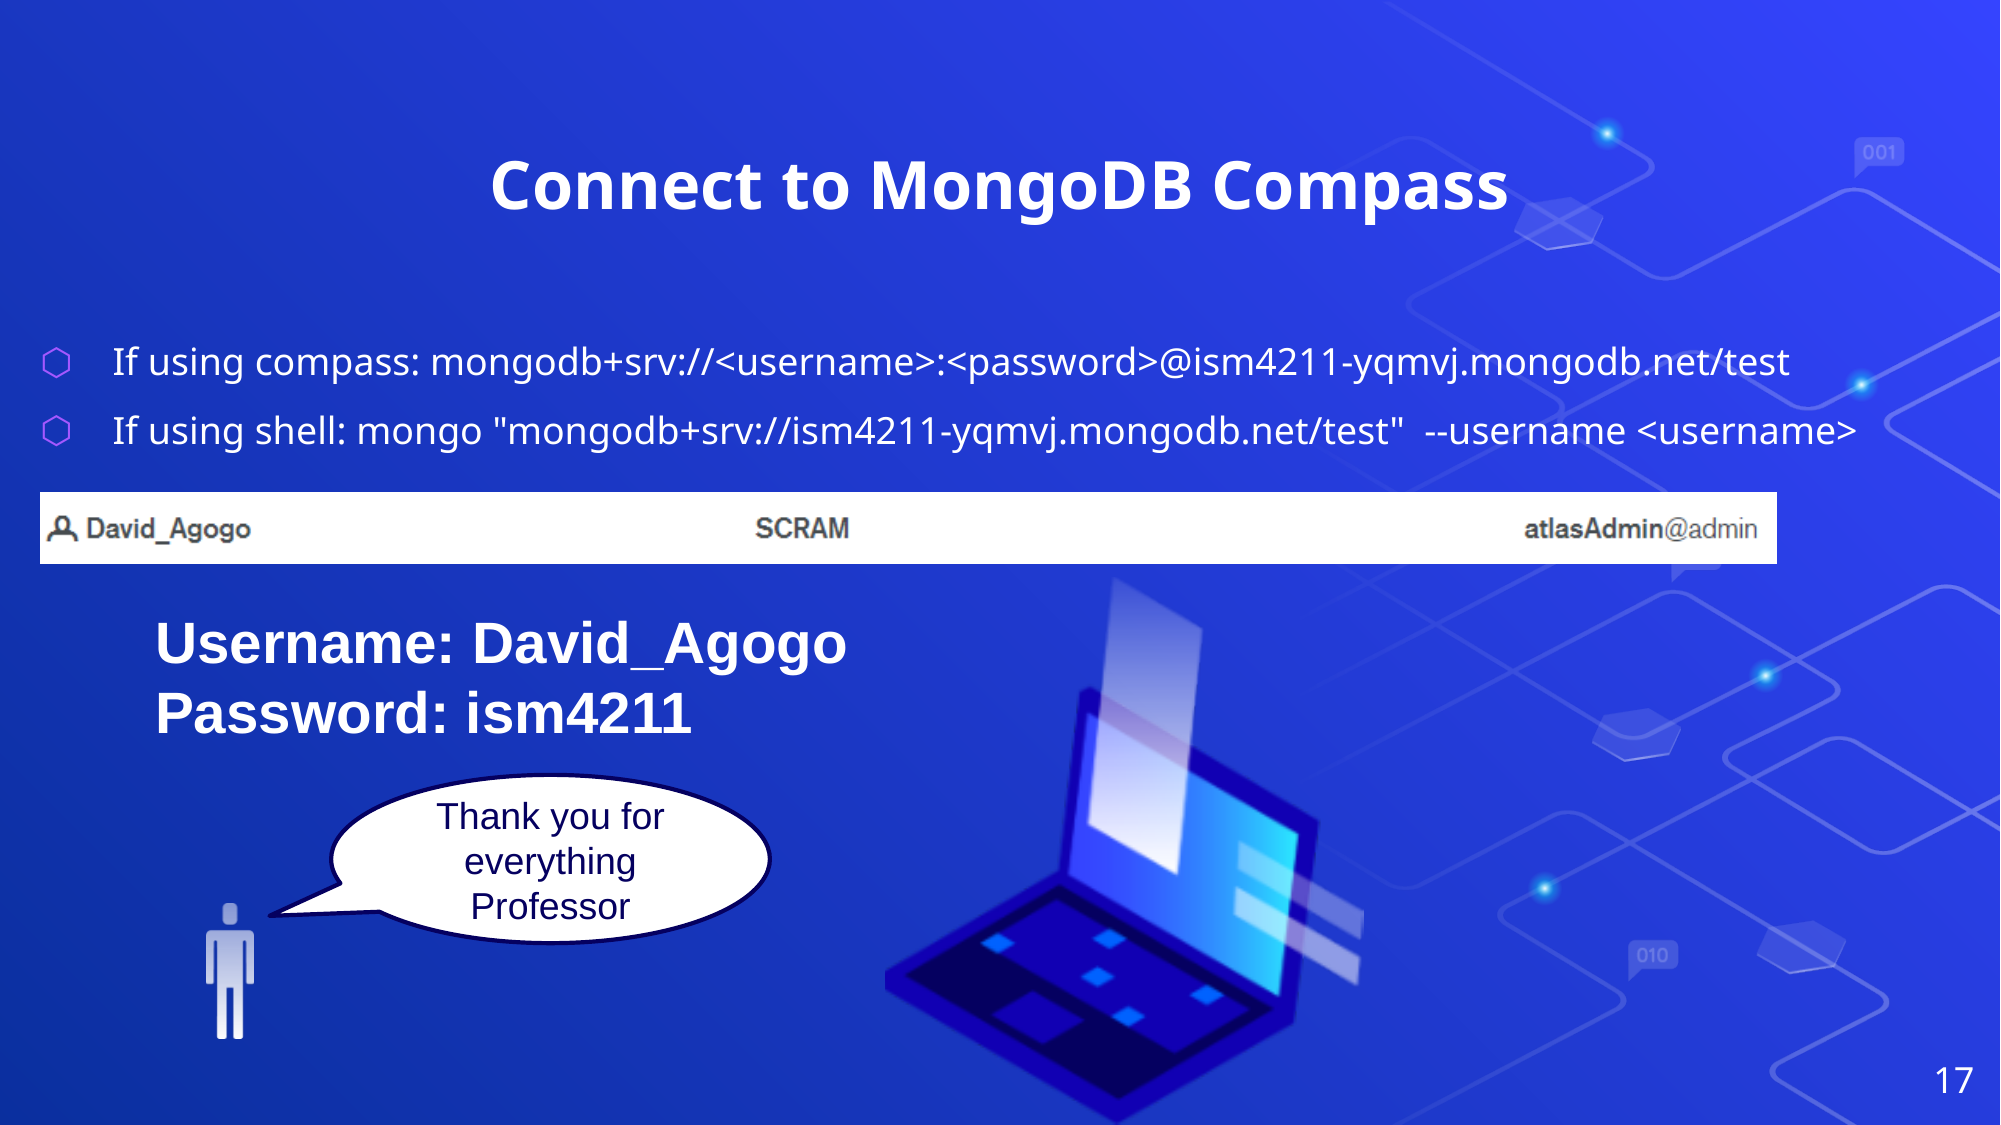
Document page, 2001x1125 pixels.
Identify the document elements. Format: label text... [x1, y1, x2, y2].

list If using compass: mongodb+srv://<username>:<password>@ism4211-yqmvj.mongodb.net/test If using shell: mongo "mongodb+srv://ism4211-yqmvj.mongodb.net/test" --username <username> [12, 331, 1988, 563]
title Connect to MongoDB Compass [299, 35, 1701, 223]
slide_number 17 [1854, 1038, 1975, 1125]
text_box Username: David_Agogo Password: ism4211 [140, 597, 879, 753]
text_box Thank you for everything Professor [267, 772, 772, 946]
picture [0, 0, 2000, 1125]
